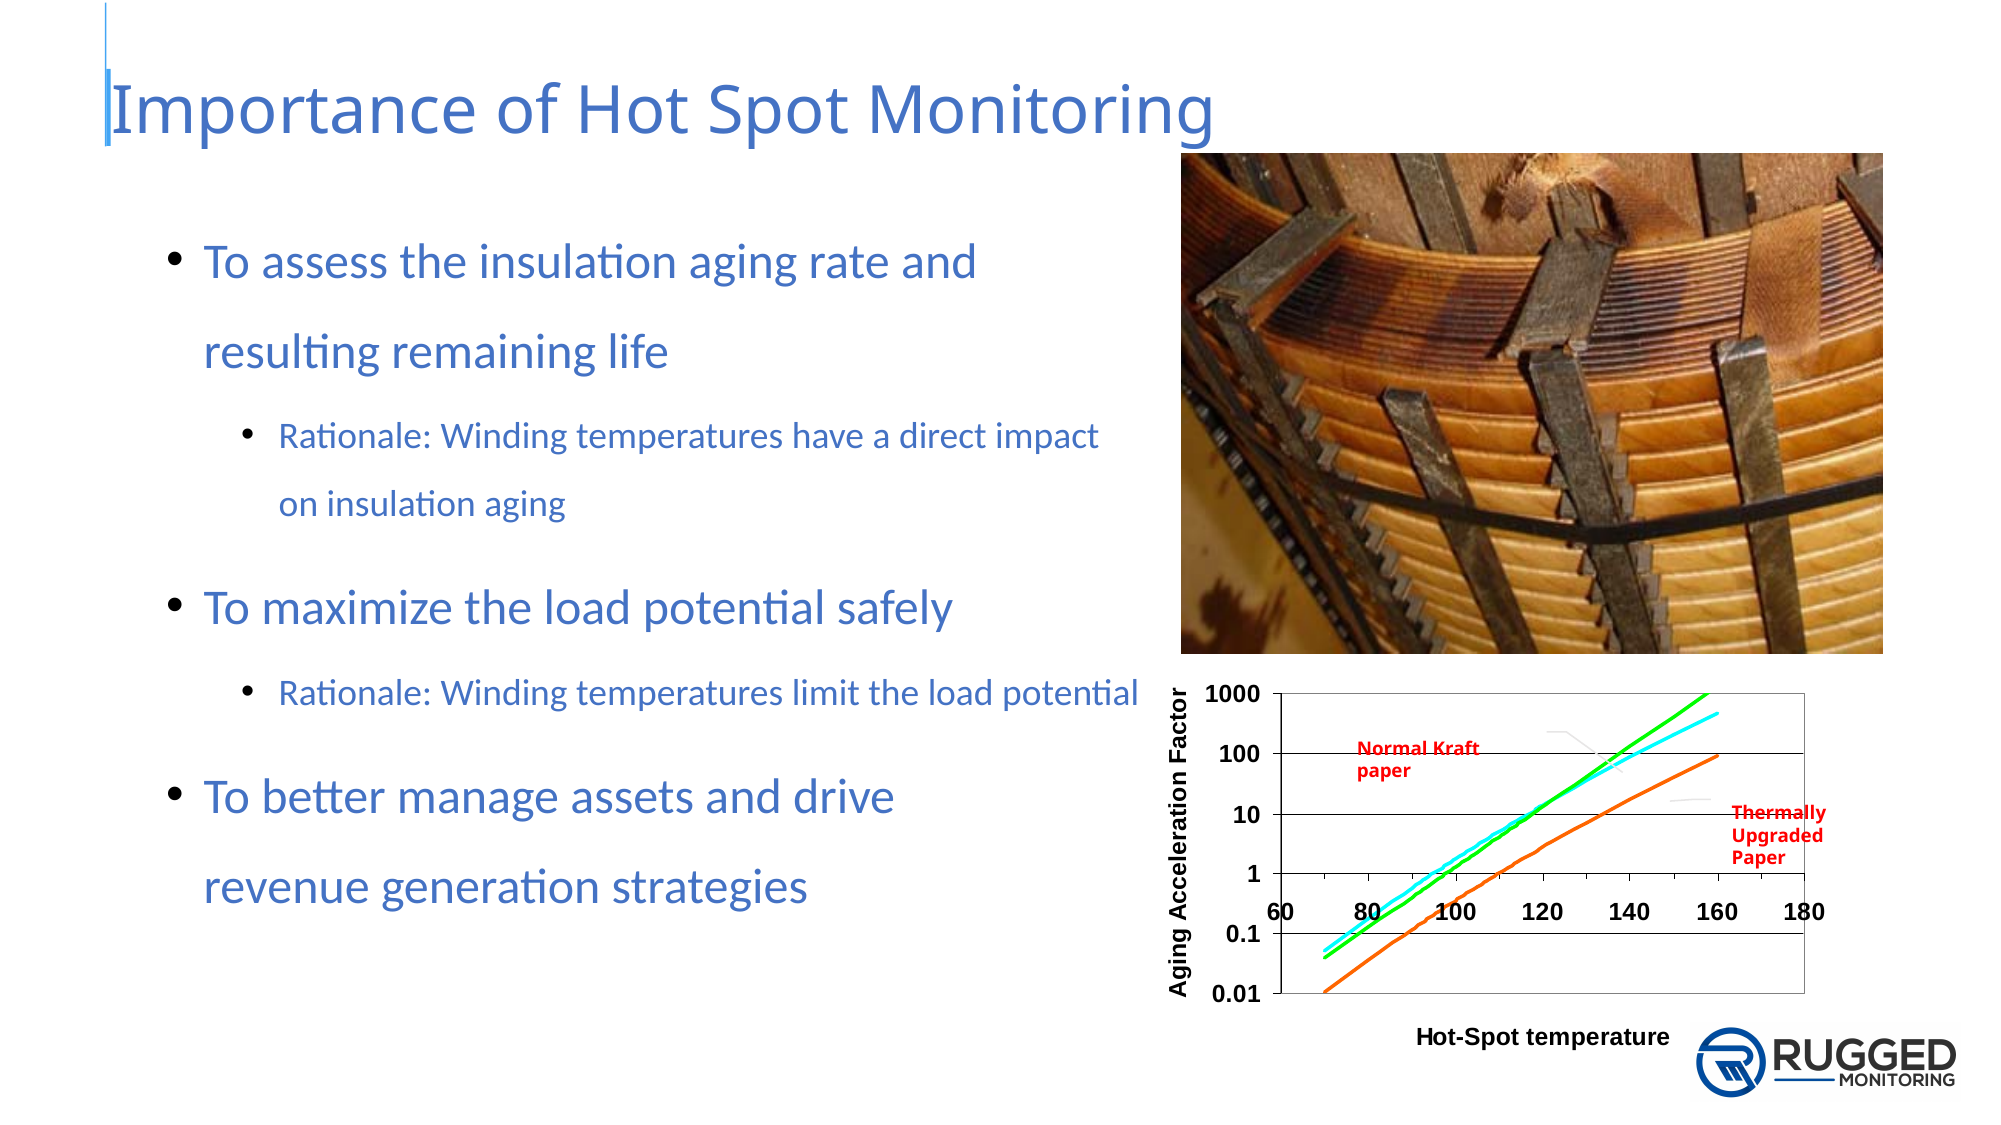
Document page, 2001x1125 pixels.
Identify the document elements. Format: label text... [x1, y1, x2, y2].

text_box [1139, 654, 1856, 1078]
picture [1181, 153, 1883, 655]
text_box To assess the insulation aging rate and resulting remaining life Rationale: Winding temperatures have a direct impact on insulation aging To maximize the load potential safely Rationale: Winding temperatures limit the load potential To better manage assets and drive revenue generation strategies [151, 190, 1162, 996]
picture [1690, 1022, 1961, 1102]
text_box Importance of Hot Spot Monitoring [96, 59, 1233, 155]
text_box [105, 2, 109, 147]
